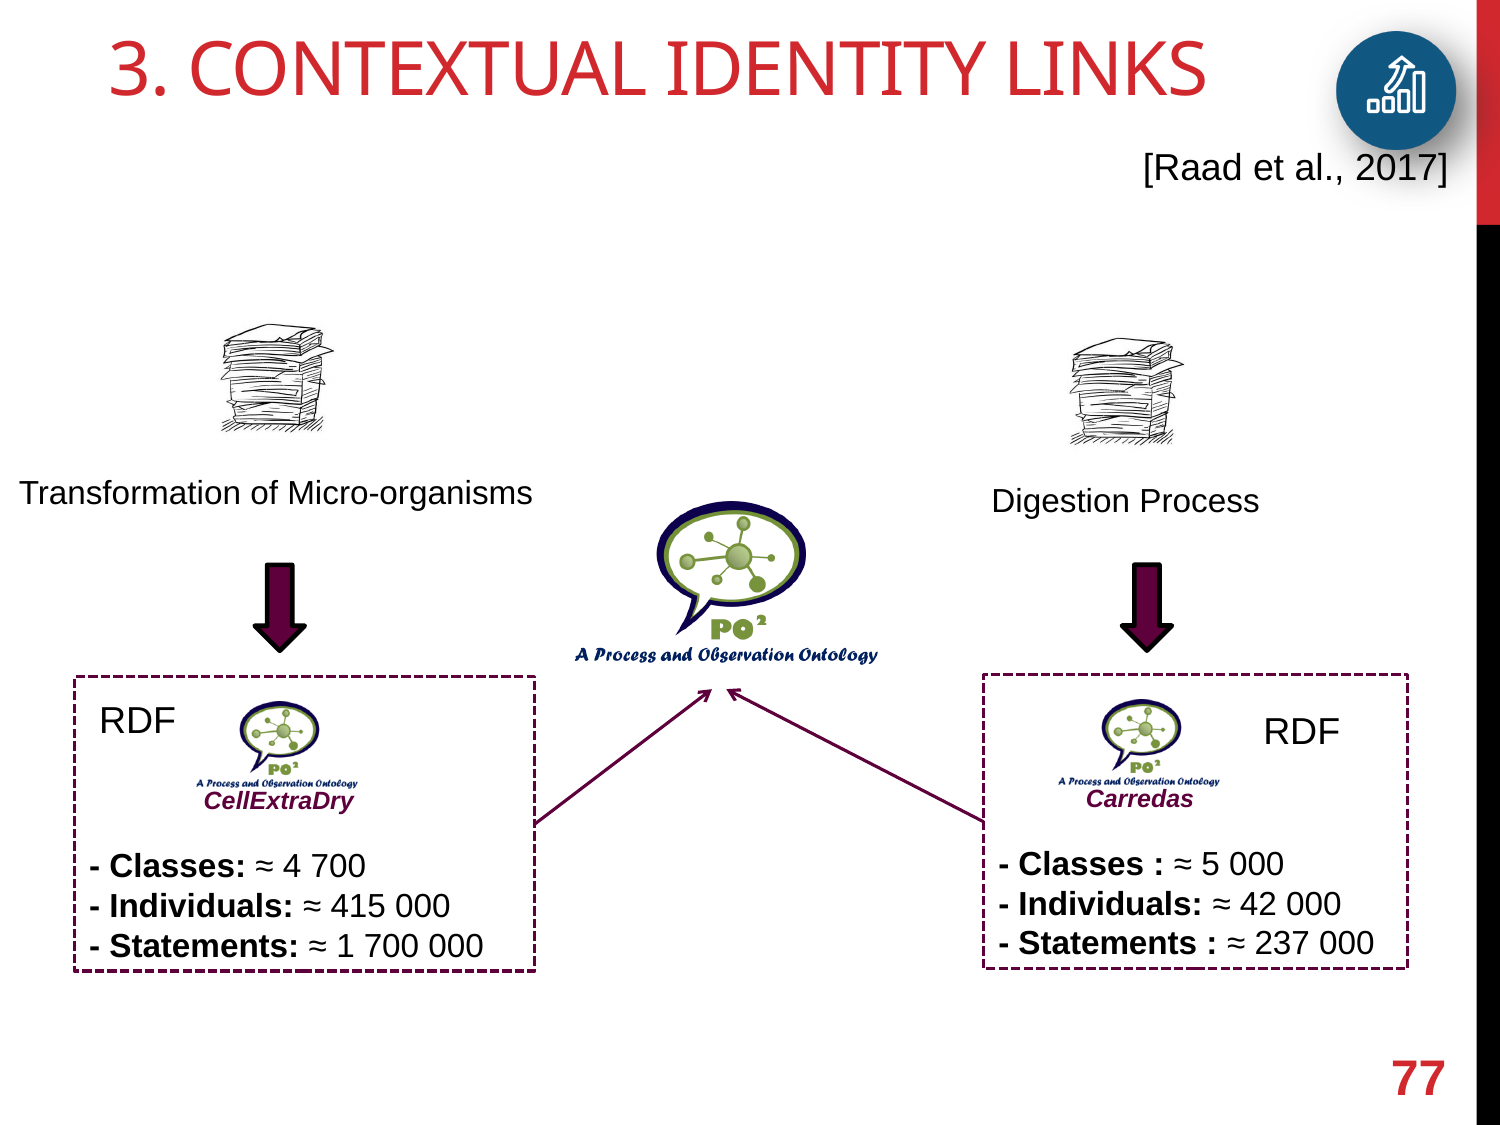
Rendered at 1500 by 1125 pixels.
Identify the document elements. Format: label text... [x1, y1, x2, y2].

slide_number 77 [1375, 1045, 1500, 1106]
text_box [725, 688, 985, 825]
picture [541, 501, 912, 678]
text_box RDF [1248, 699, 1356, 760]
title 3. contextual identity links [93, 0, 1375, 209]
text_box - Classes : ≈ 5 000 - Individuals: ≈ 42 000 - Statements : ≈ 237 000 [983, 674, 1408, 969]
picture [1316, 30, 1477, 151]
picture [177, 701, 375, 796]
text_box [534, 688, 713, 827]
text_box [252, 562, 307, 654]
picture [217, 315, 336, 440]
text_box [1119, 562, 1175, 653]
text_box [Raad et al., 2017] [1128, 135, 1465, 196]
picture [1040, 699, 1238, 794]
text_box Digestion Process [976, 471, 1275, 527]
text_box RDF [84, 689, 192, 749]
text_box - Classes: ≈ 4 700 - Individuals: ≈ 415 000 - Statements: ≈ 1 700 000 [74, 676, 535, 971]
picture [1066, 329, 1185, 454]
text_box Transformation of Micro-organisms [4, 464, 549, 519]
